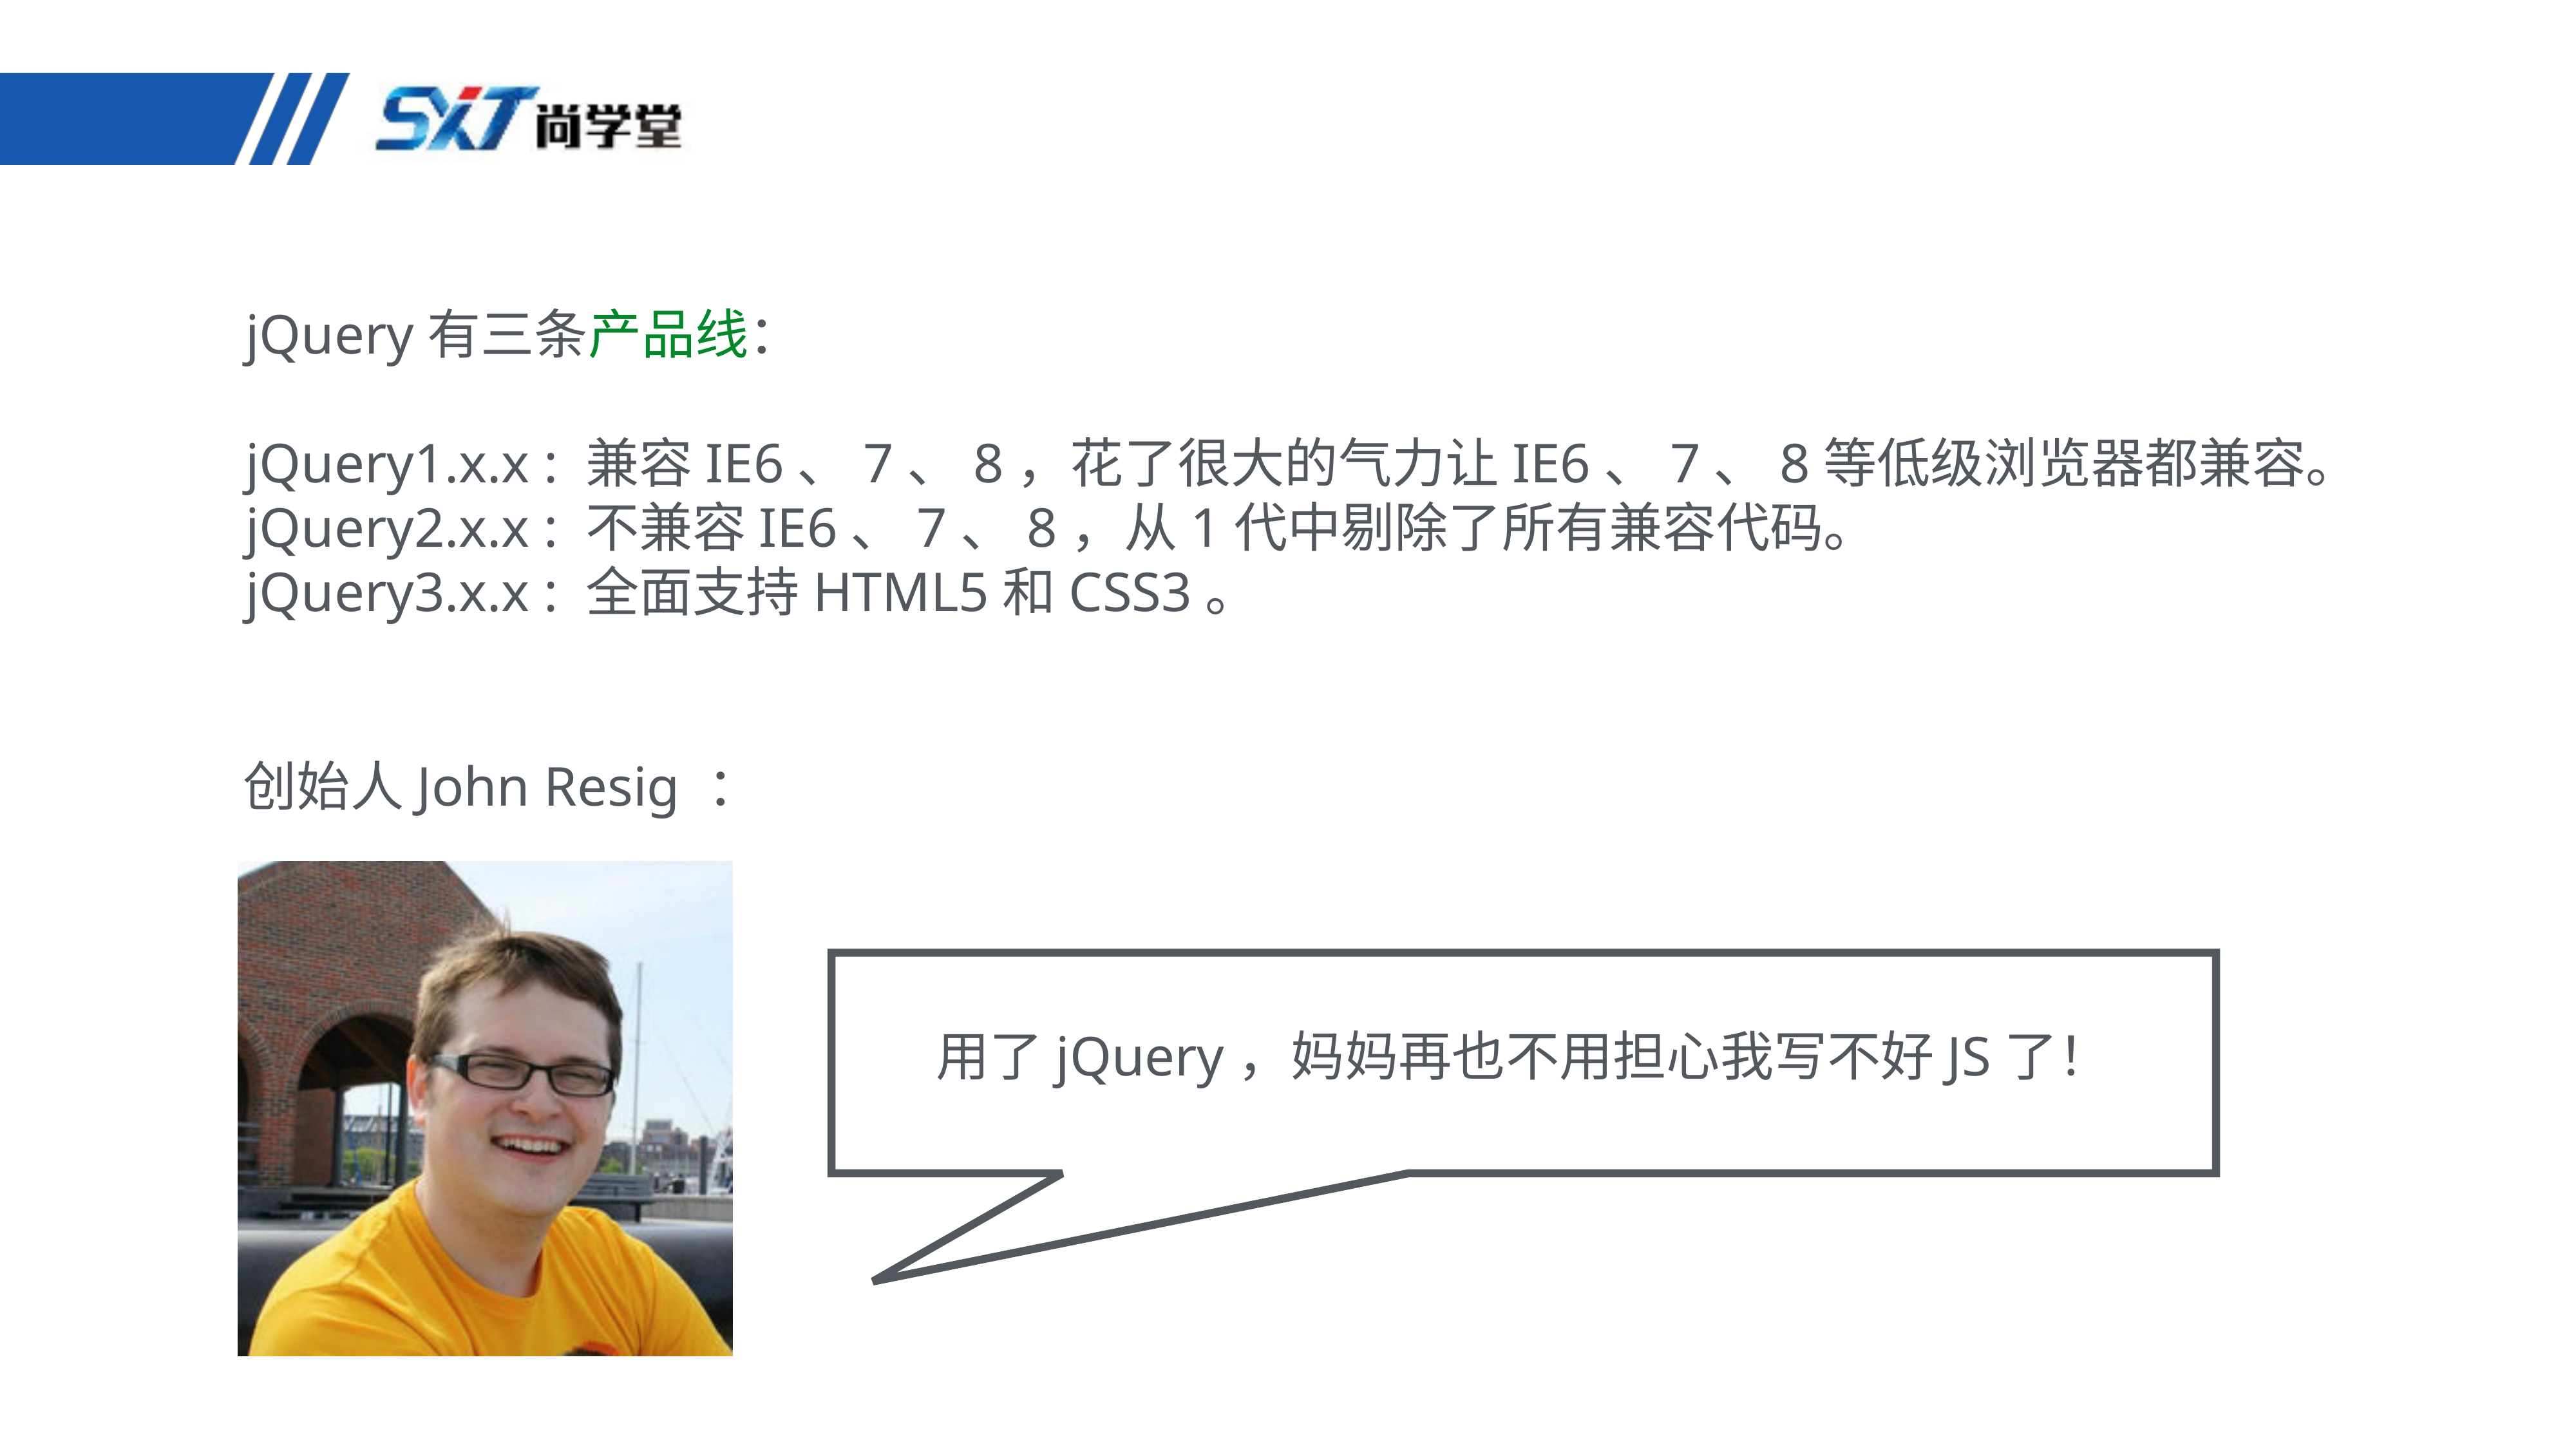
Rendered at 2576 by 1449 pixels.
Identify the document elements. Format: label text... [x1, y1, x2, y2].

picture [0, 73, 350, 165]
text_box jQuery有三条产品线： jQuery1.x.x : 兼容IE6、7、8，花了很大的气力让IE6、7、8等低级浏览器都兼容。 jQuery2.x.x : 不兼容IE6、7、8，从1代中剔除了所有兼容代码。 jQuery3.x.x : 全面支持HTML5和CSS3。 [236, 295, 2521, 627]
text_box 创始人John Resig ： [234, 747, 771, 886]
text_box 用了jQuery，妈妈再也不用担心我写不好JS了！ [831, 952, 2217, 1282]
picture [238, 861, 733, 1356]
picture [359, 17, 699, 242]
